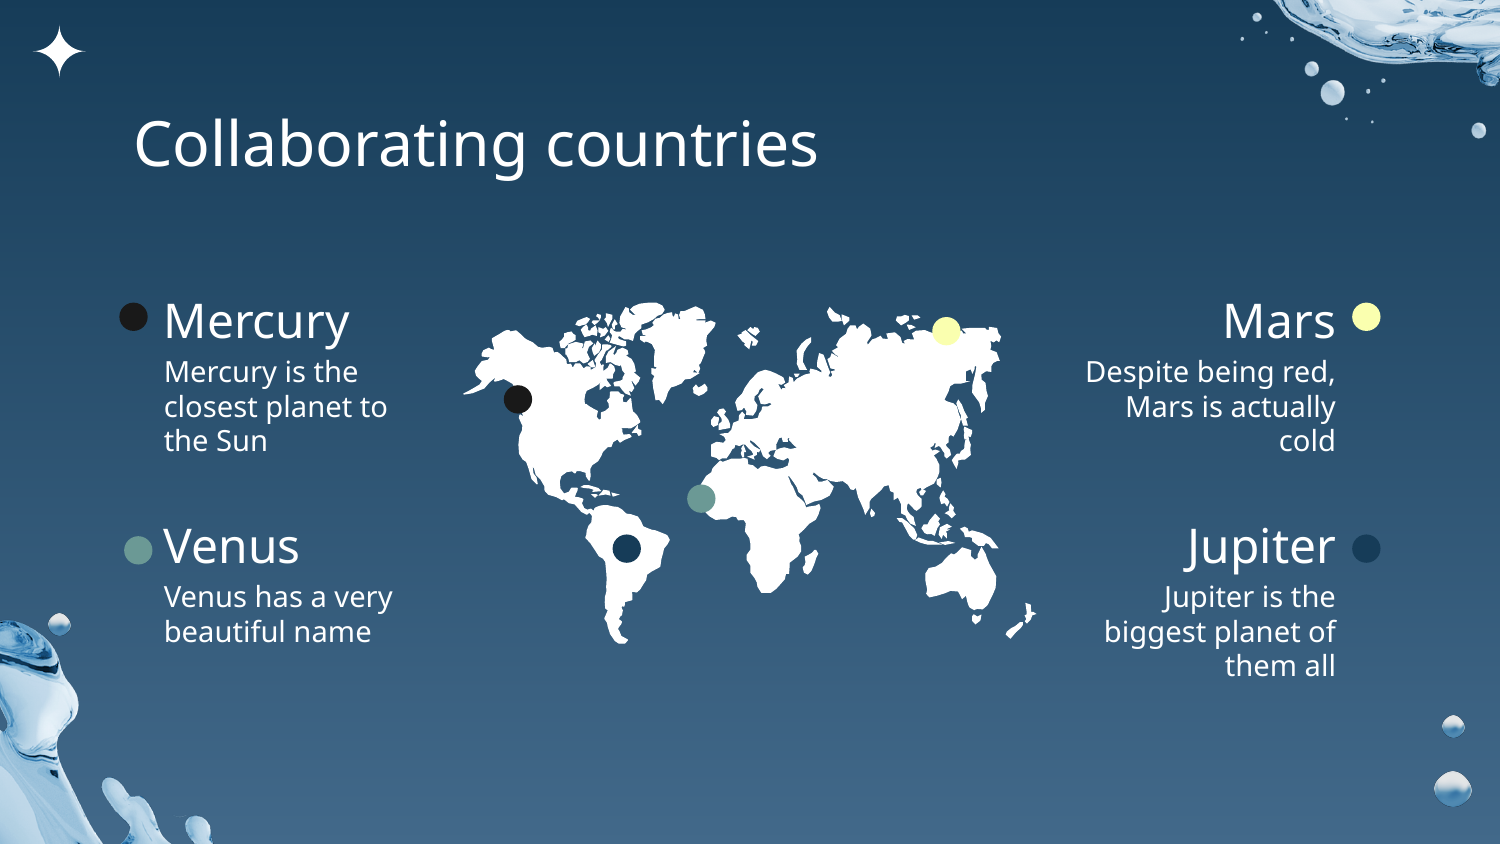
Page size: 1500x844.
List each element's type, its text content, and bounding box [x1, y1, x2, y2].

text_box [1352, 302, 1381, 331]
subtitle Mercury is the closest planet to the Sun [148, 337, 441, 437]
subtitle Despite being red, Mars is actually cold [1059, 337, 1352, 437]
picture [0, 585, 308, 844]
title Mercury [148, 287, 441, 337]
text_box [463, 302, 1037, 644]
title Jupiter [1059, 512, 1352, 562]
picture [914, 0, 1500, 231]
picture [1442, 715, 1465, 738]
title Collaborating countries [118, 88, 1382, 160]
text_box [124, 536, 153, 565]
subtitle Jupiter is the biggest planet of them all [1059, 562, 1352, 662]
picture [1434, 771, 1472, 807]
text_box [119, 302, 148, 331]
title Mars [1059, 287, 1352, 337]
title Venus [148, 512, 441, 562]
text_box [1352, 534, 1381, 563]
subtitle Venus has a very beautiful name [148, 562, 441, 662]
